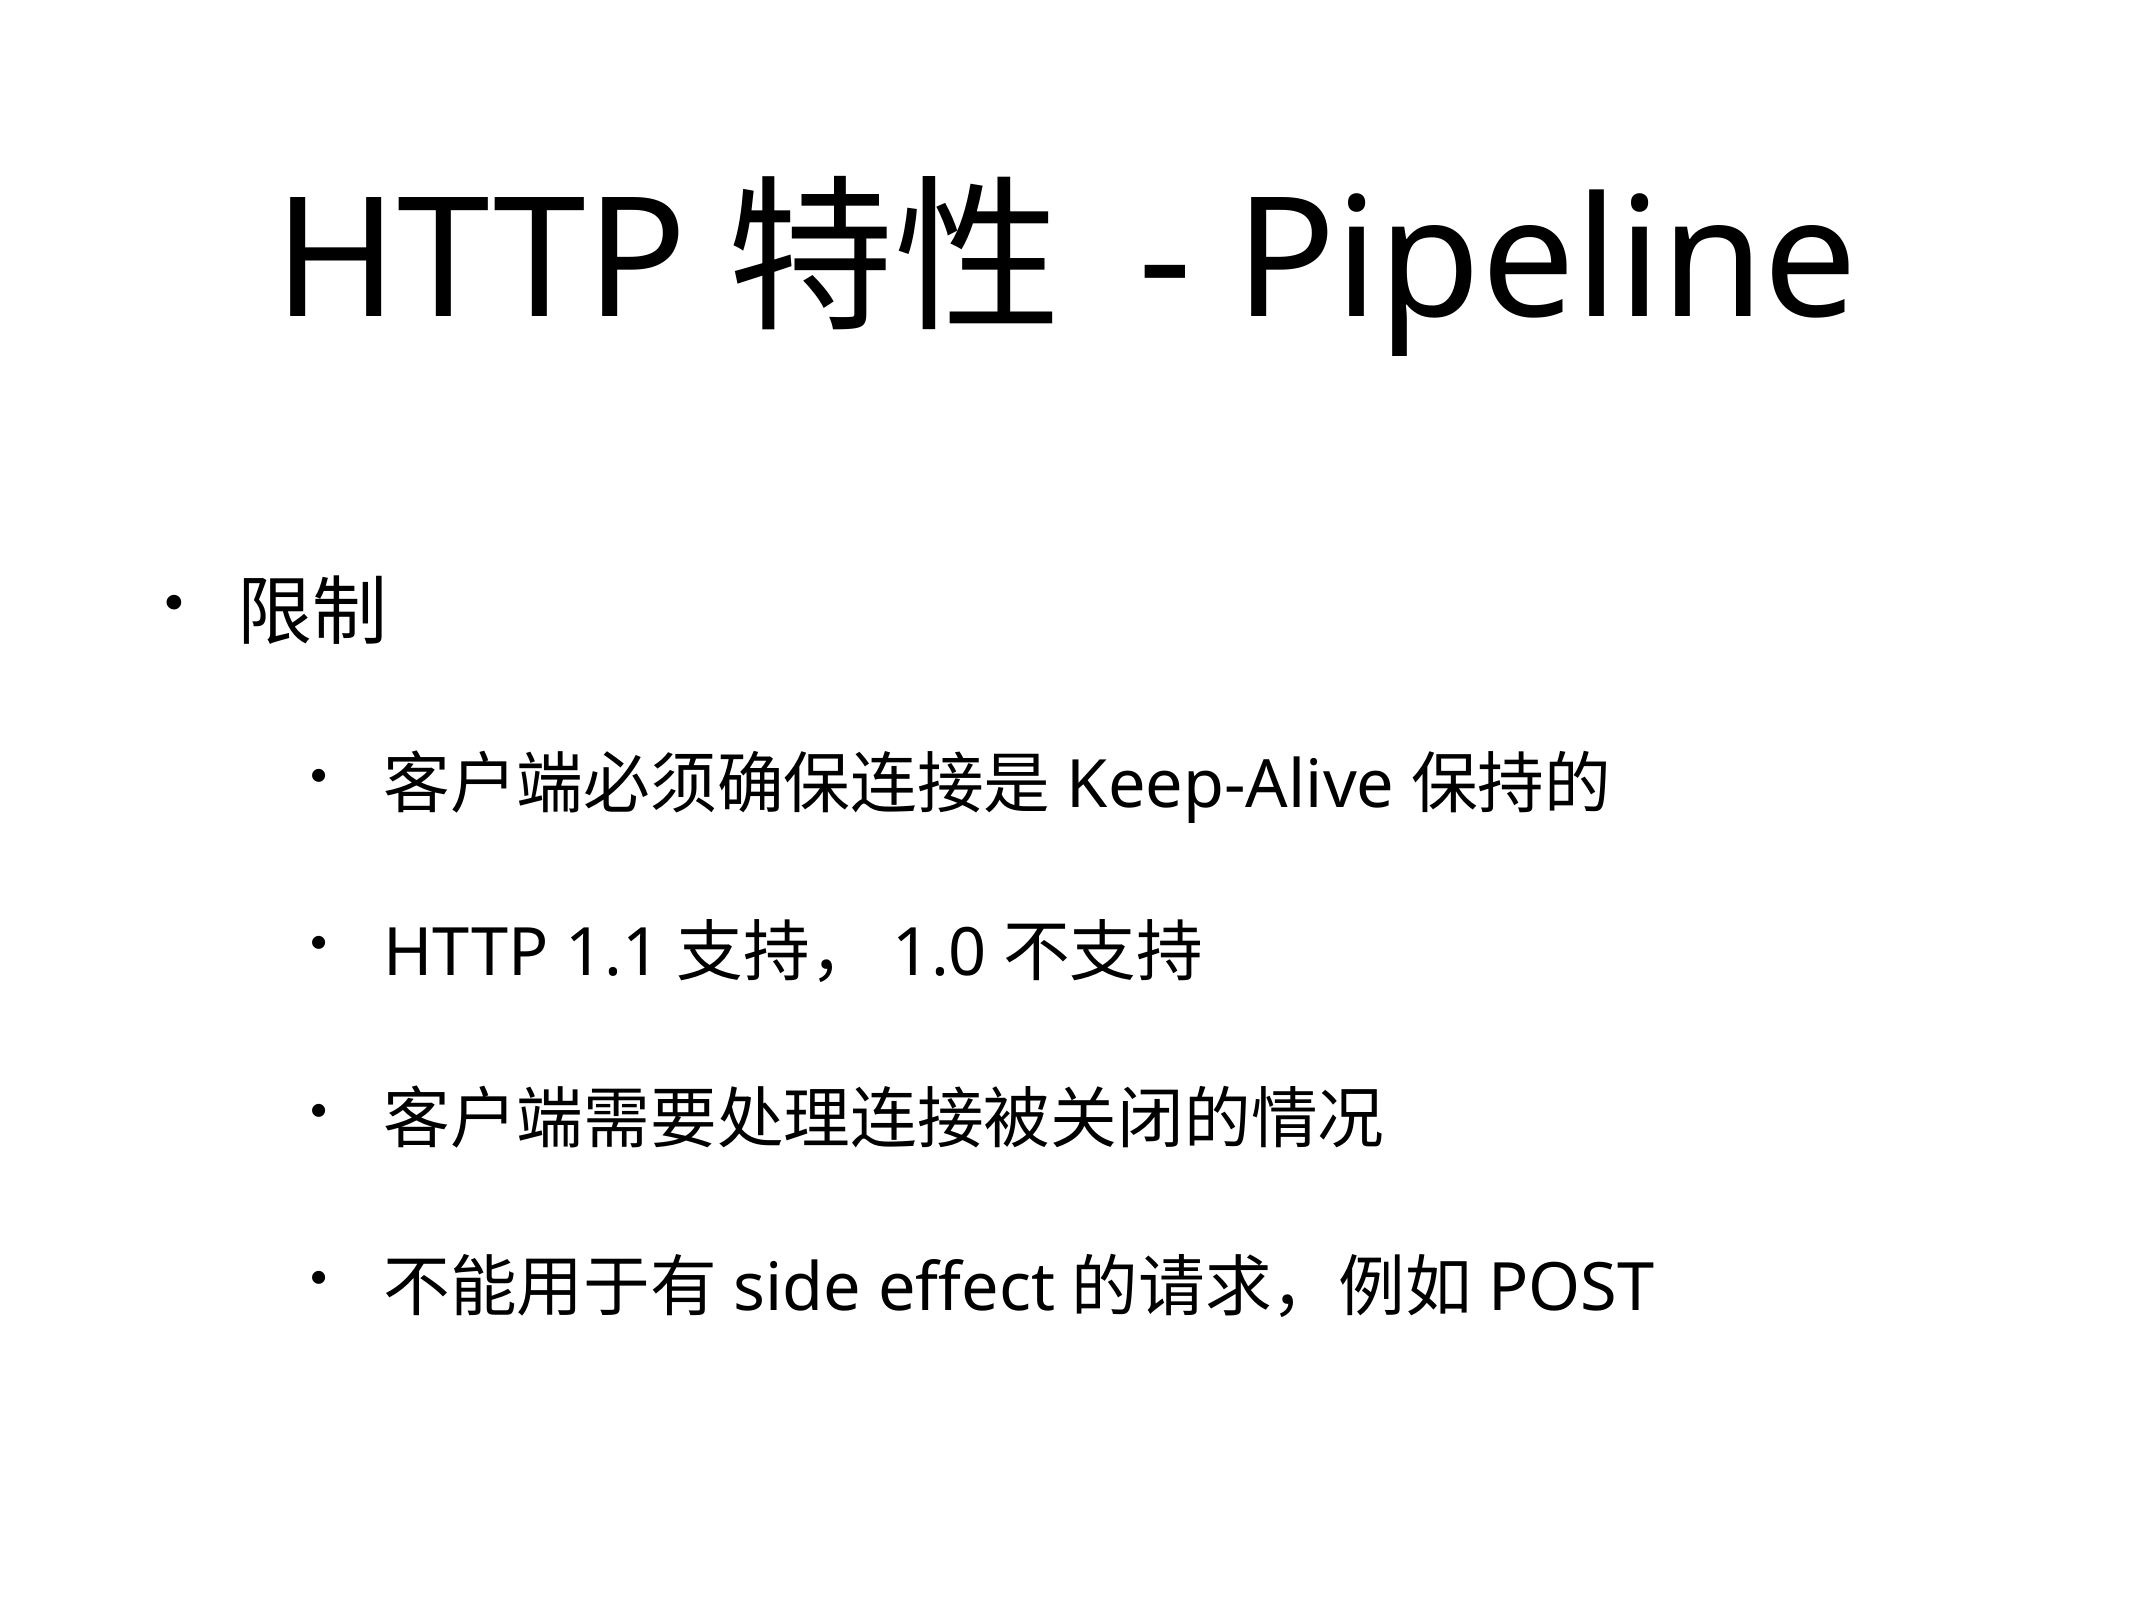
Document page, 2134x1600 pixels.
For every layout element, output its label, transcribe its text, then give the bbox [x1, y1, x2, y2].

title HTTP特性 - Pipeline [155, 72, 1978, 427]
list 限制 客户端必须确保连接是Keep-Alive保持的 HTTP 1.1支持，1.0不支持 客户端需要处理连接被关闭的情况 不能用于有side effect的请求，例如POST [155, 427, 1978, 1460]
